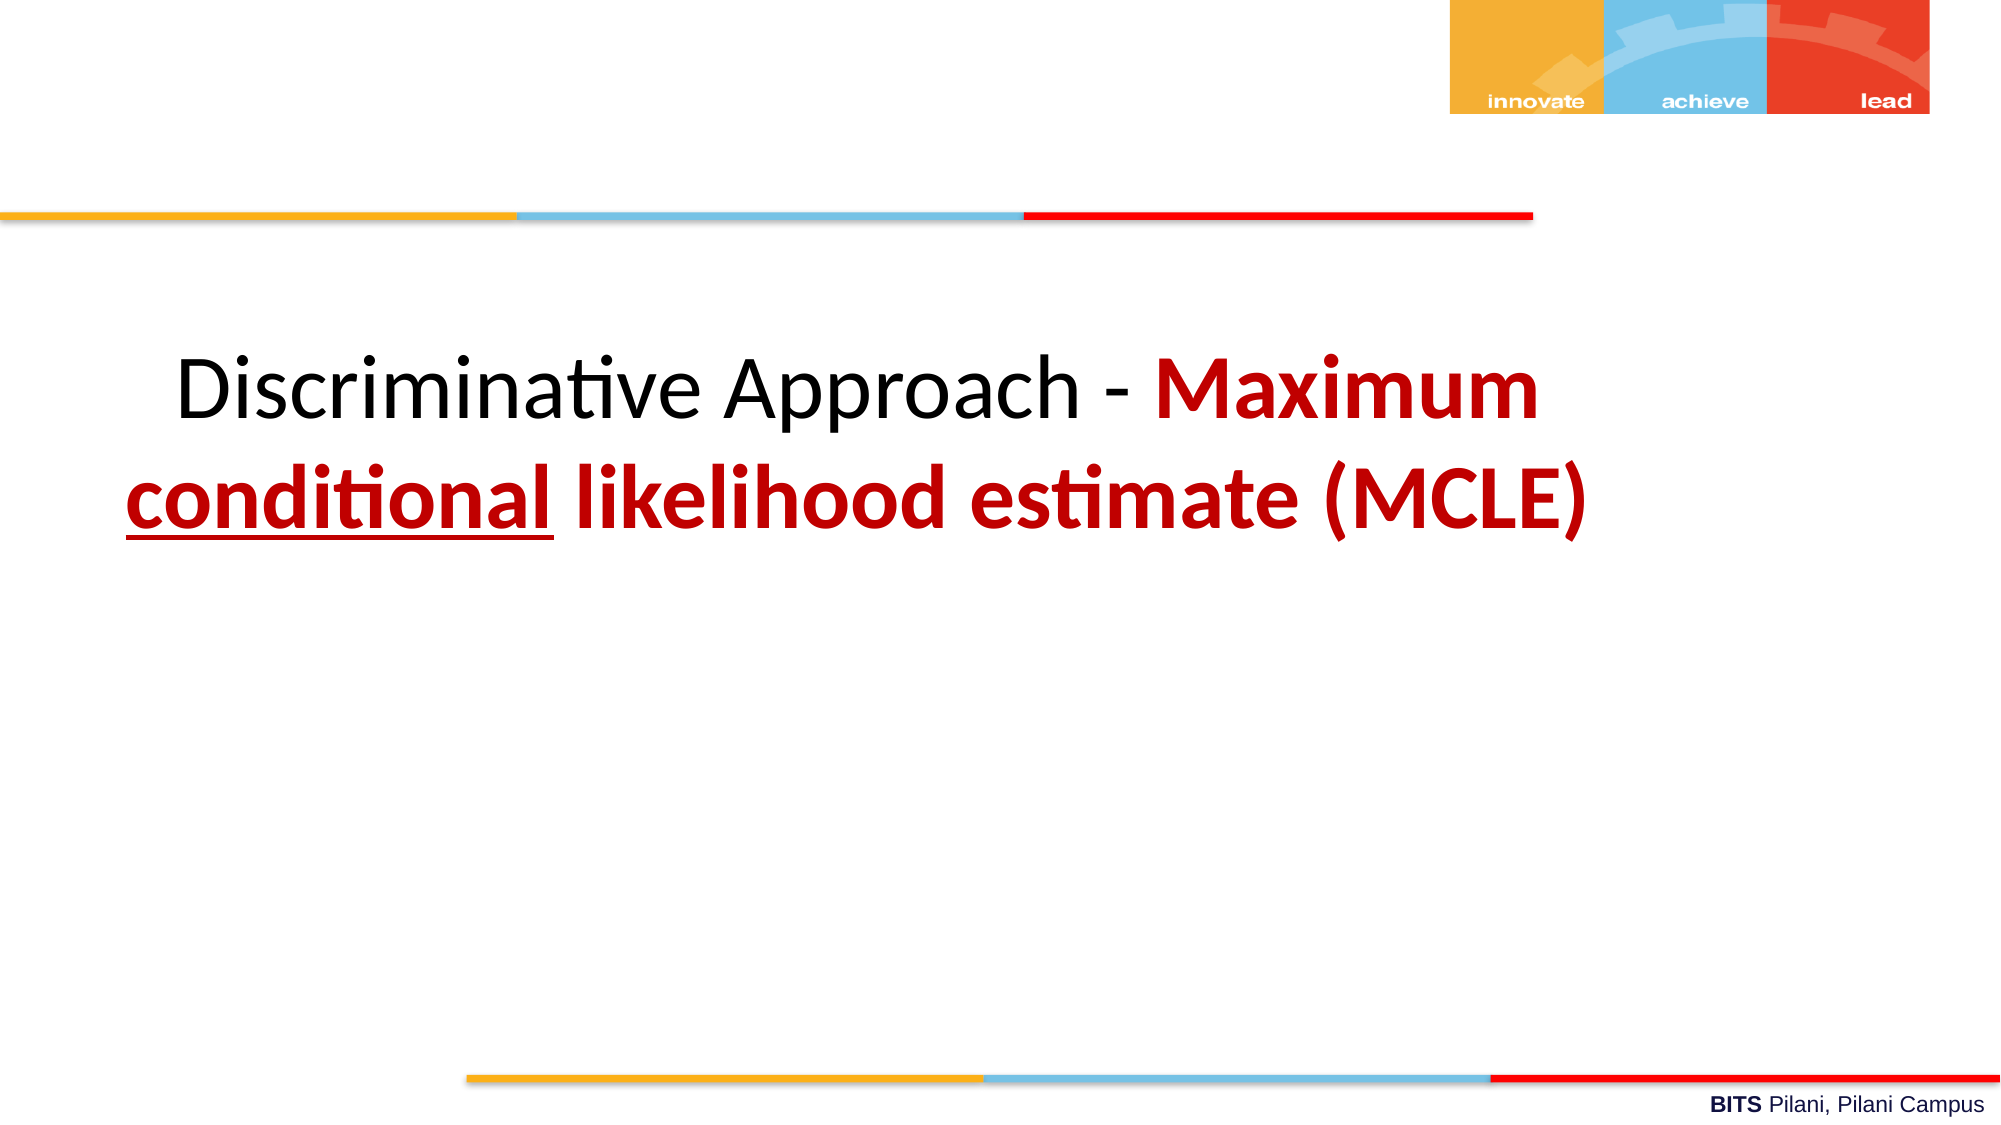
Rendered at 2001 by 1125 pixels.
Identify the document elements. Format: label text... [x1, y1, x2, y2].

text_box Discriminative Approach - Maximum conditional likelihood estimate (MCLE) [65, 319, 1653, 615]
picture [1449, 0, 1930, 114]
